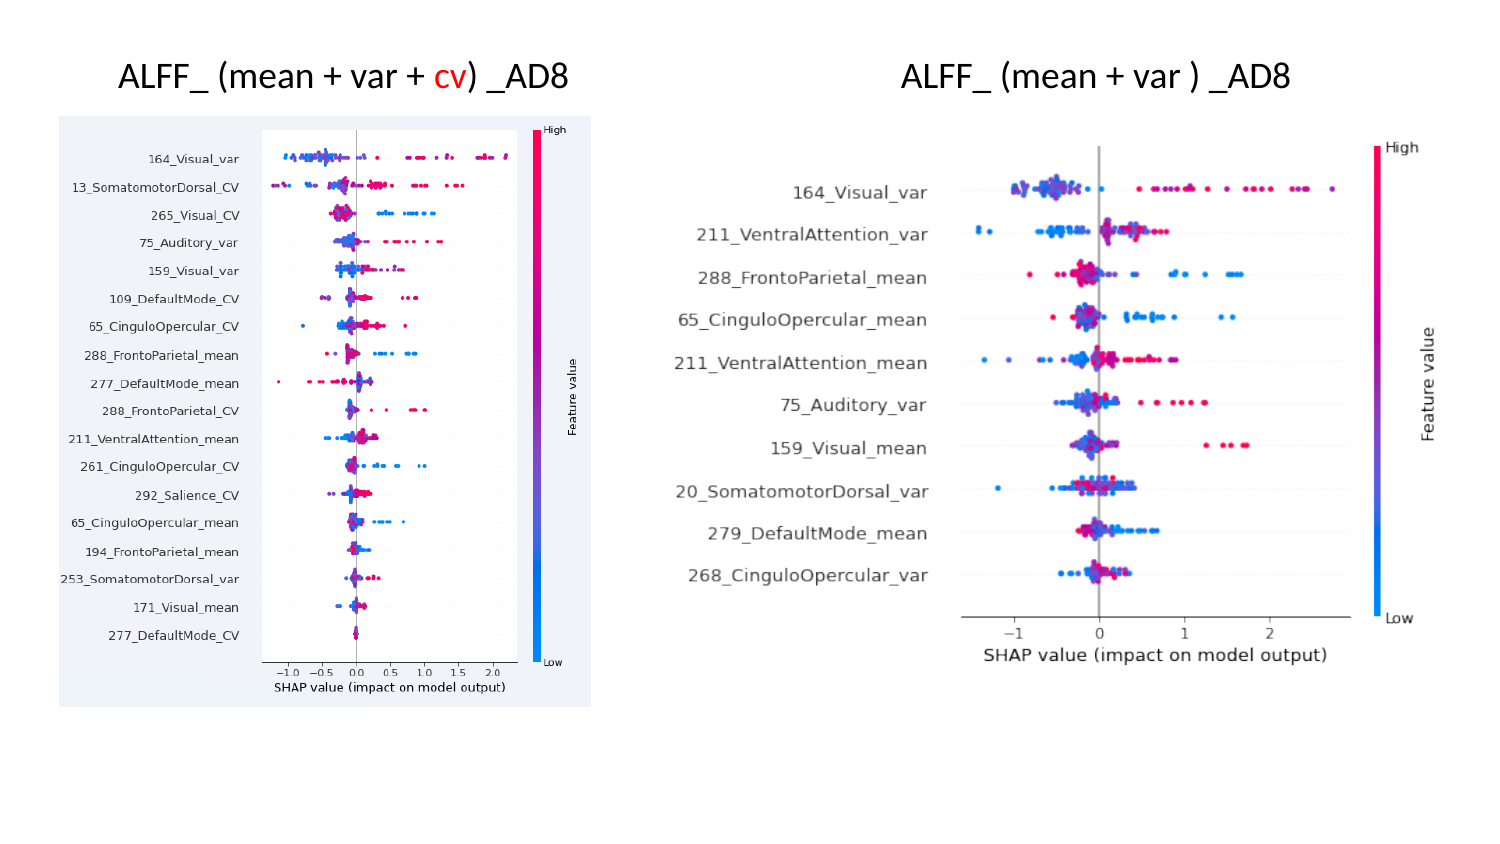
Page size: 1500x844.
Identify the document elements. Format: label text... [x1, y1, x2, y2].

text_box ALFF_ (mean + var + cv) _AD8 [103, 44, 584, 104]
text_box ALFF_ (mean + var ) _AD8 [886, 44, 1307, 104]
picture [664, 131, 1449, 674]
picture [59, 116, 591, 707]
